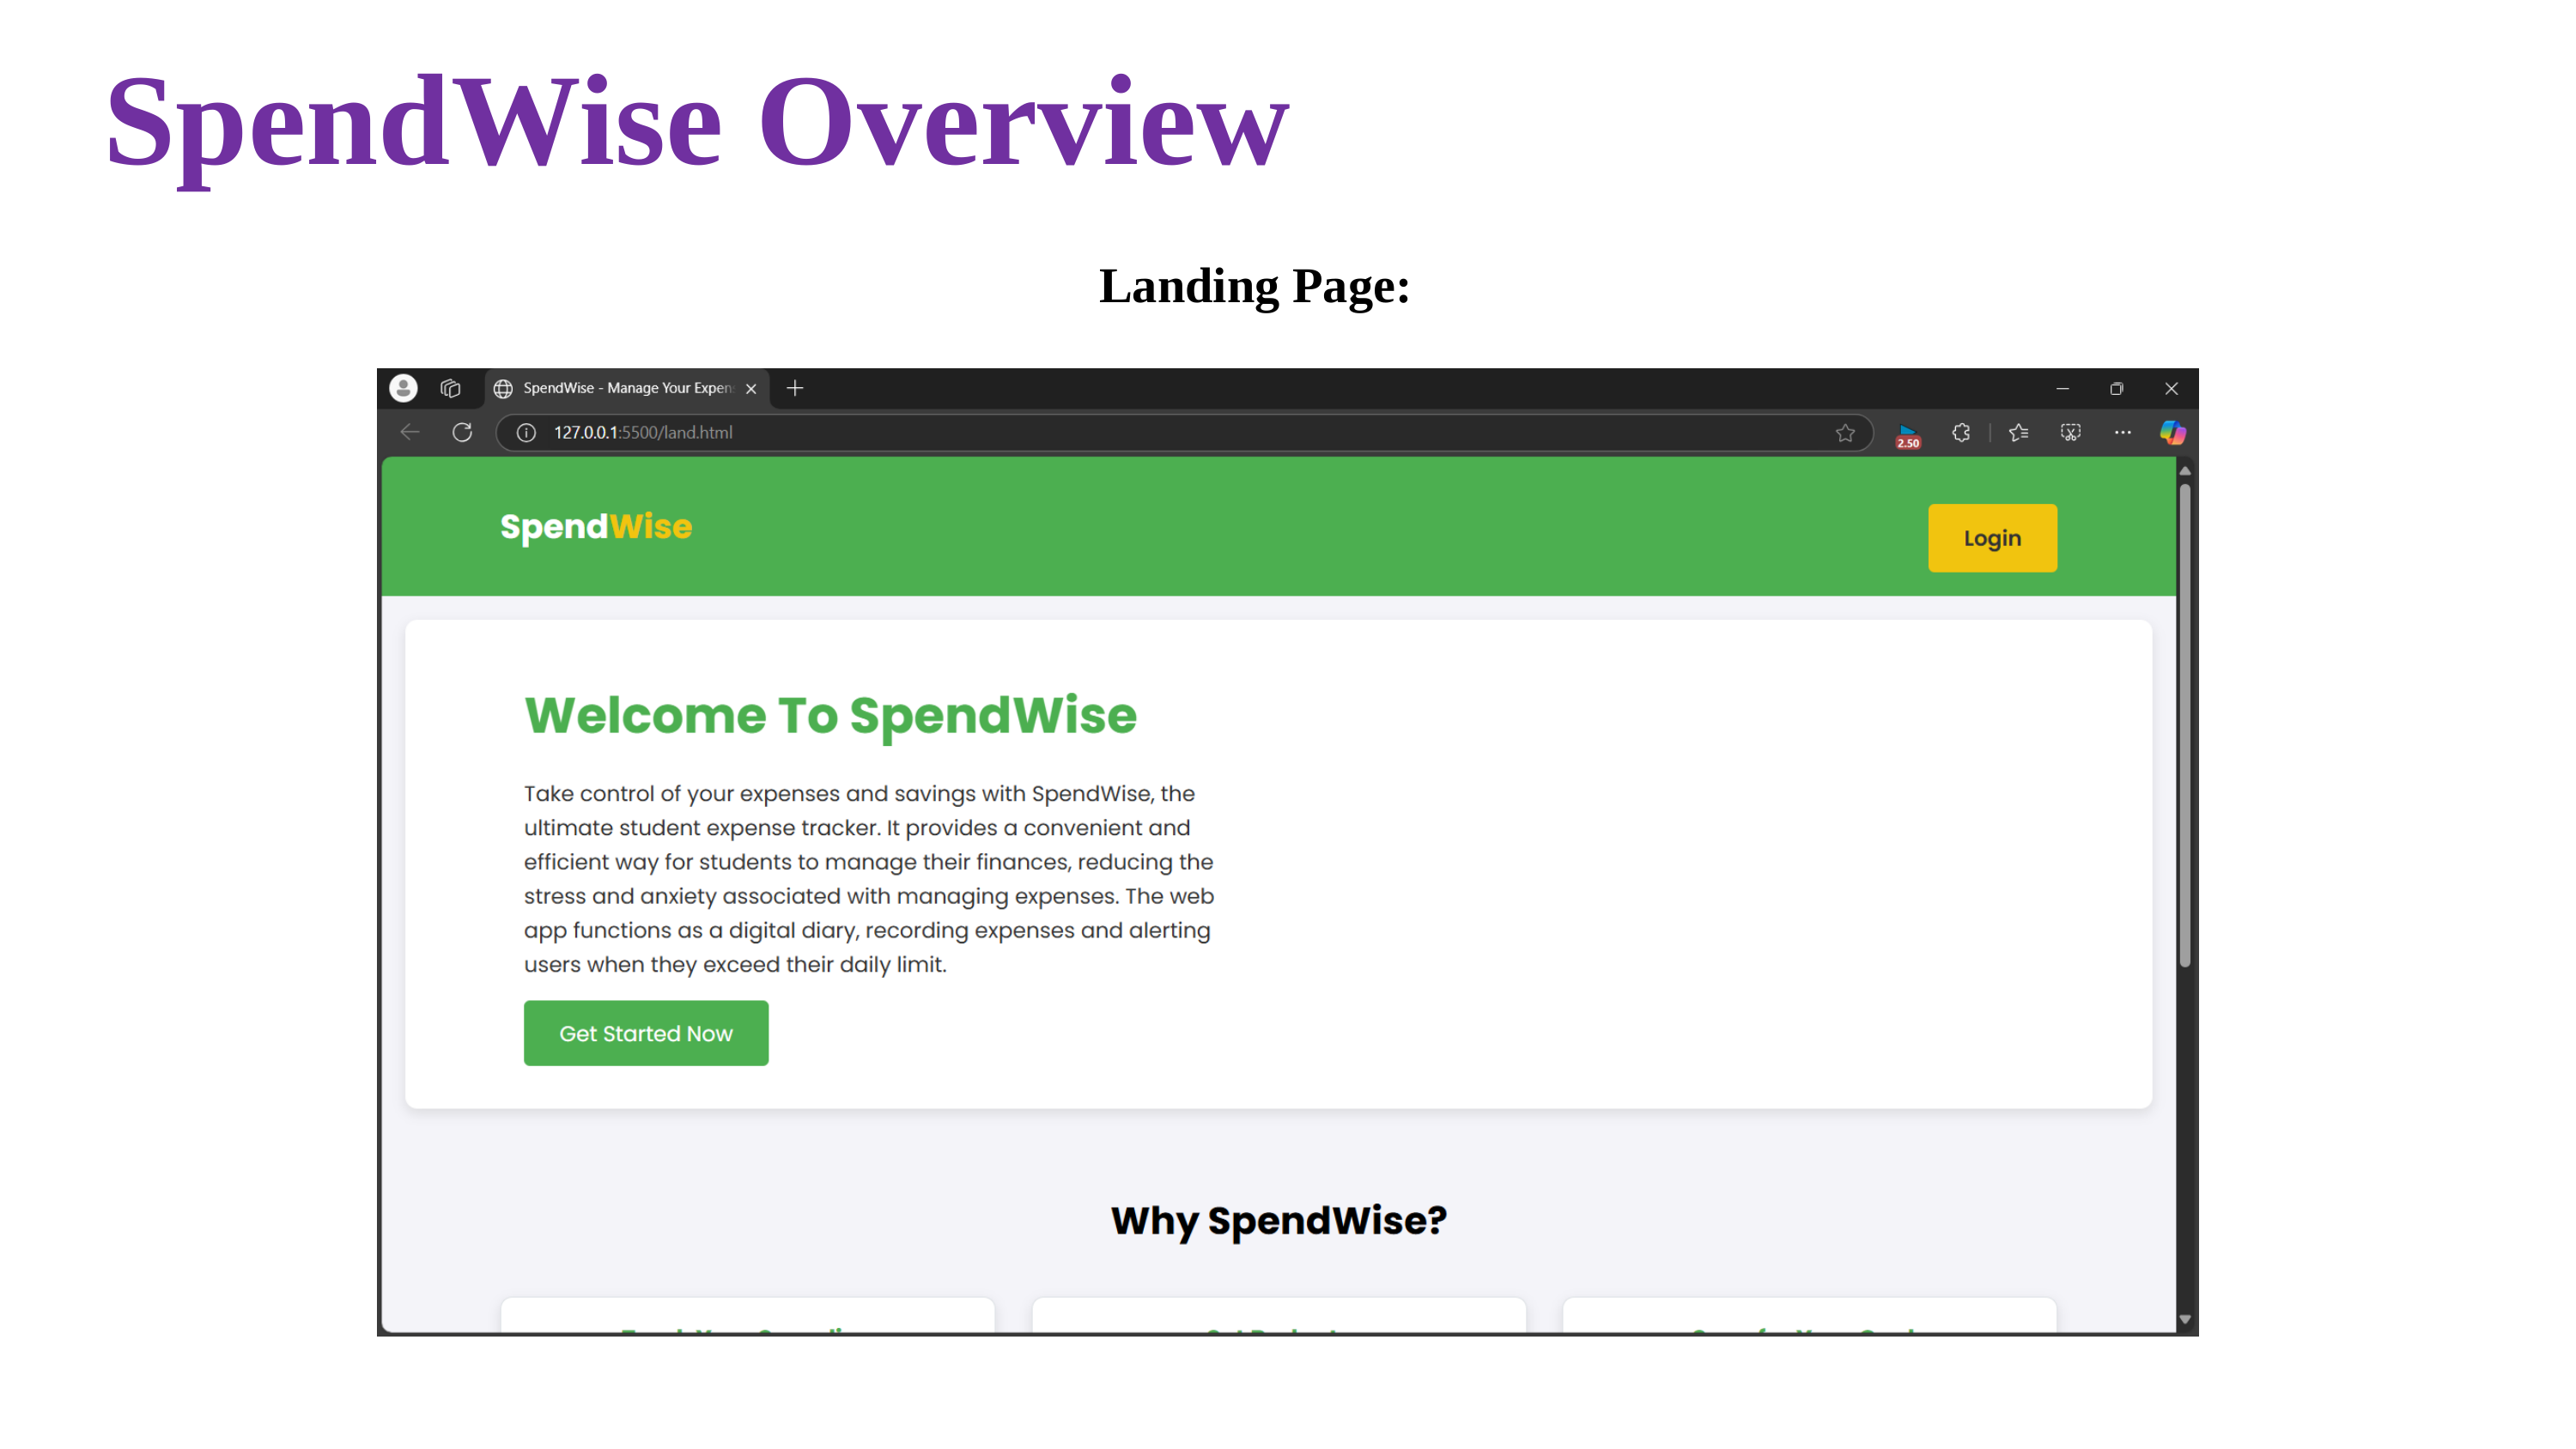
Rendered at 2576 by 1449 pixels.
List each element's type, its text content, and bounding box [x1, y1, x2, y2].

text_box Landing Page: [1084, 246, 1428, 319]
title SpendWise Overview [0, 27, 1889, 197]
picture [377, 368, 2199, 1337]
